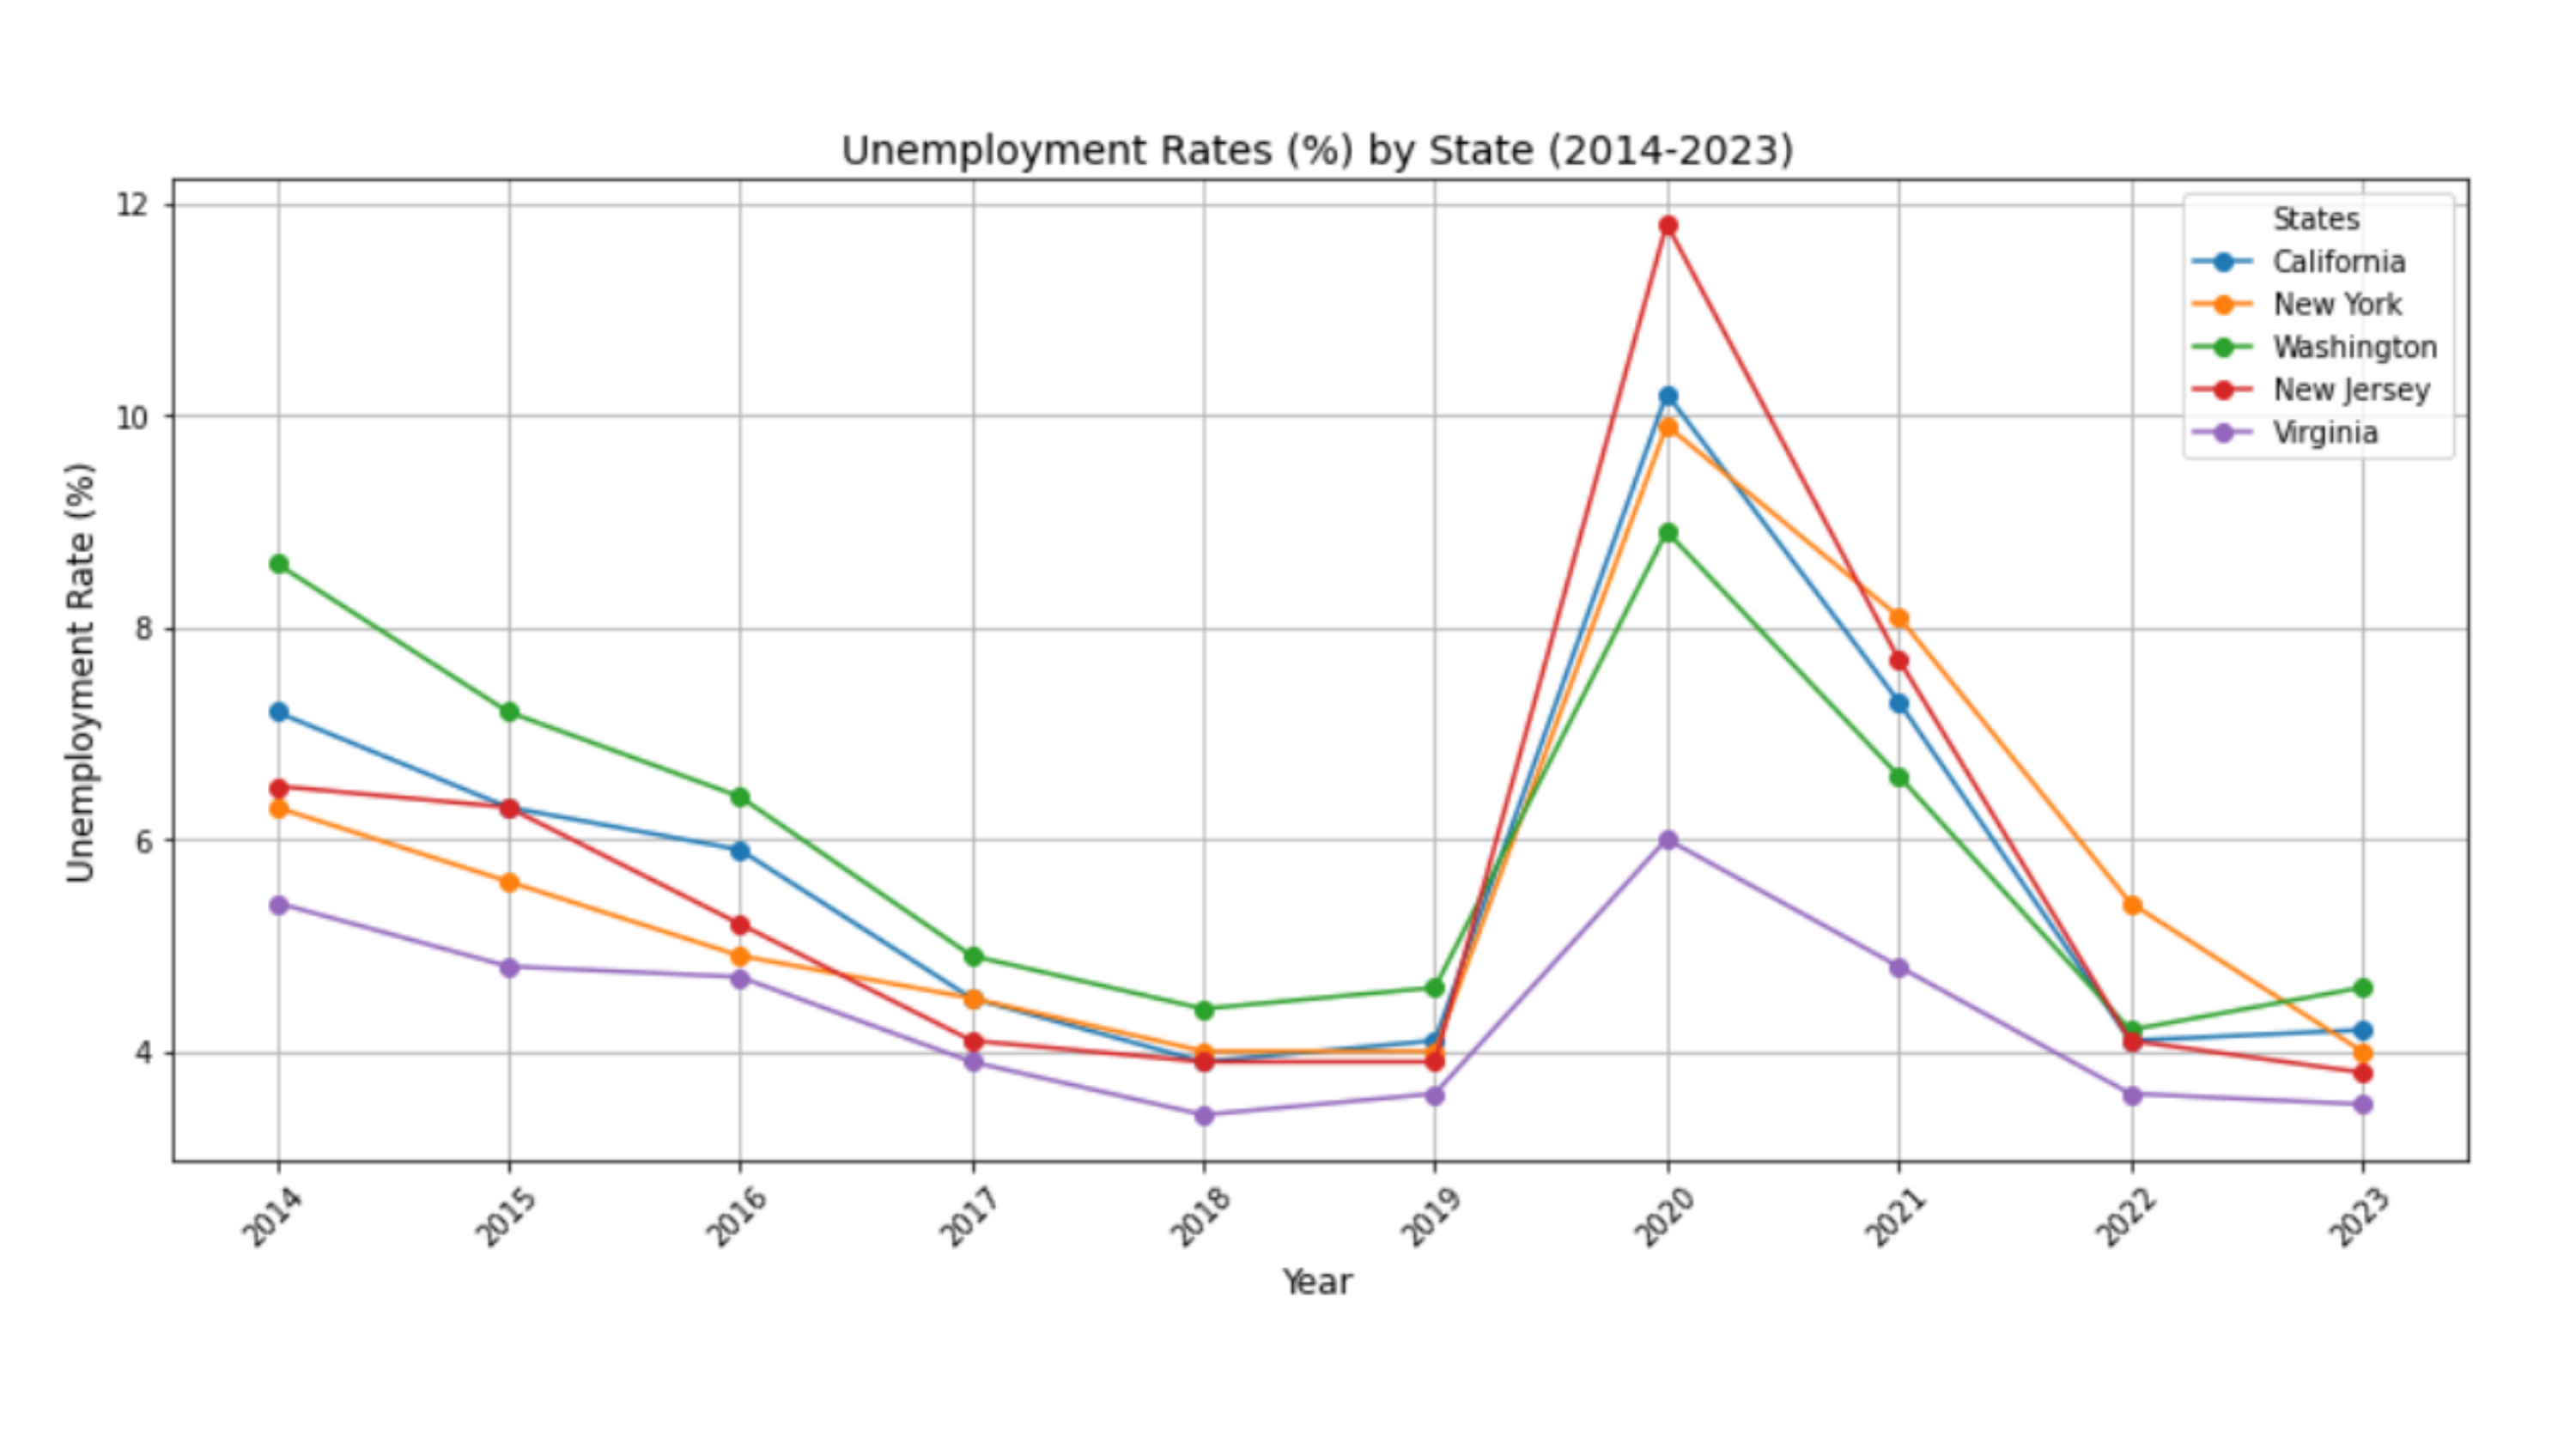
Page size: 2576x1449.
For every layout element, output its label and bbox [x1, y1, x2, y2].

picture [21, 118, 2520, 1331]
